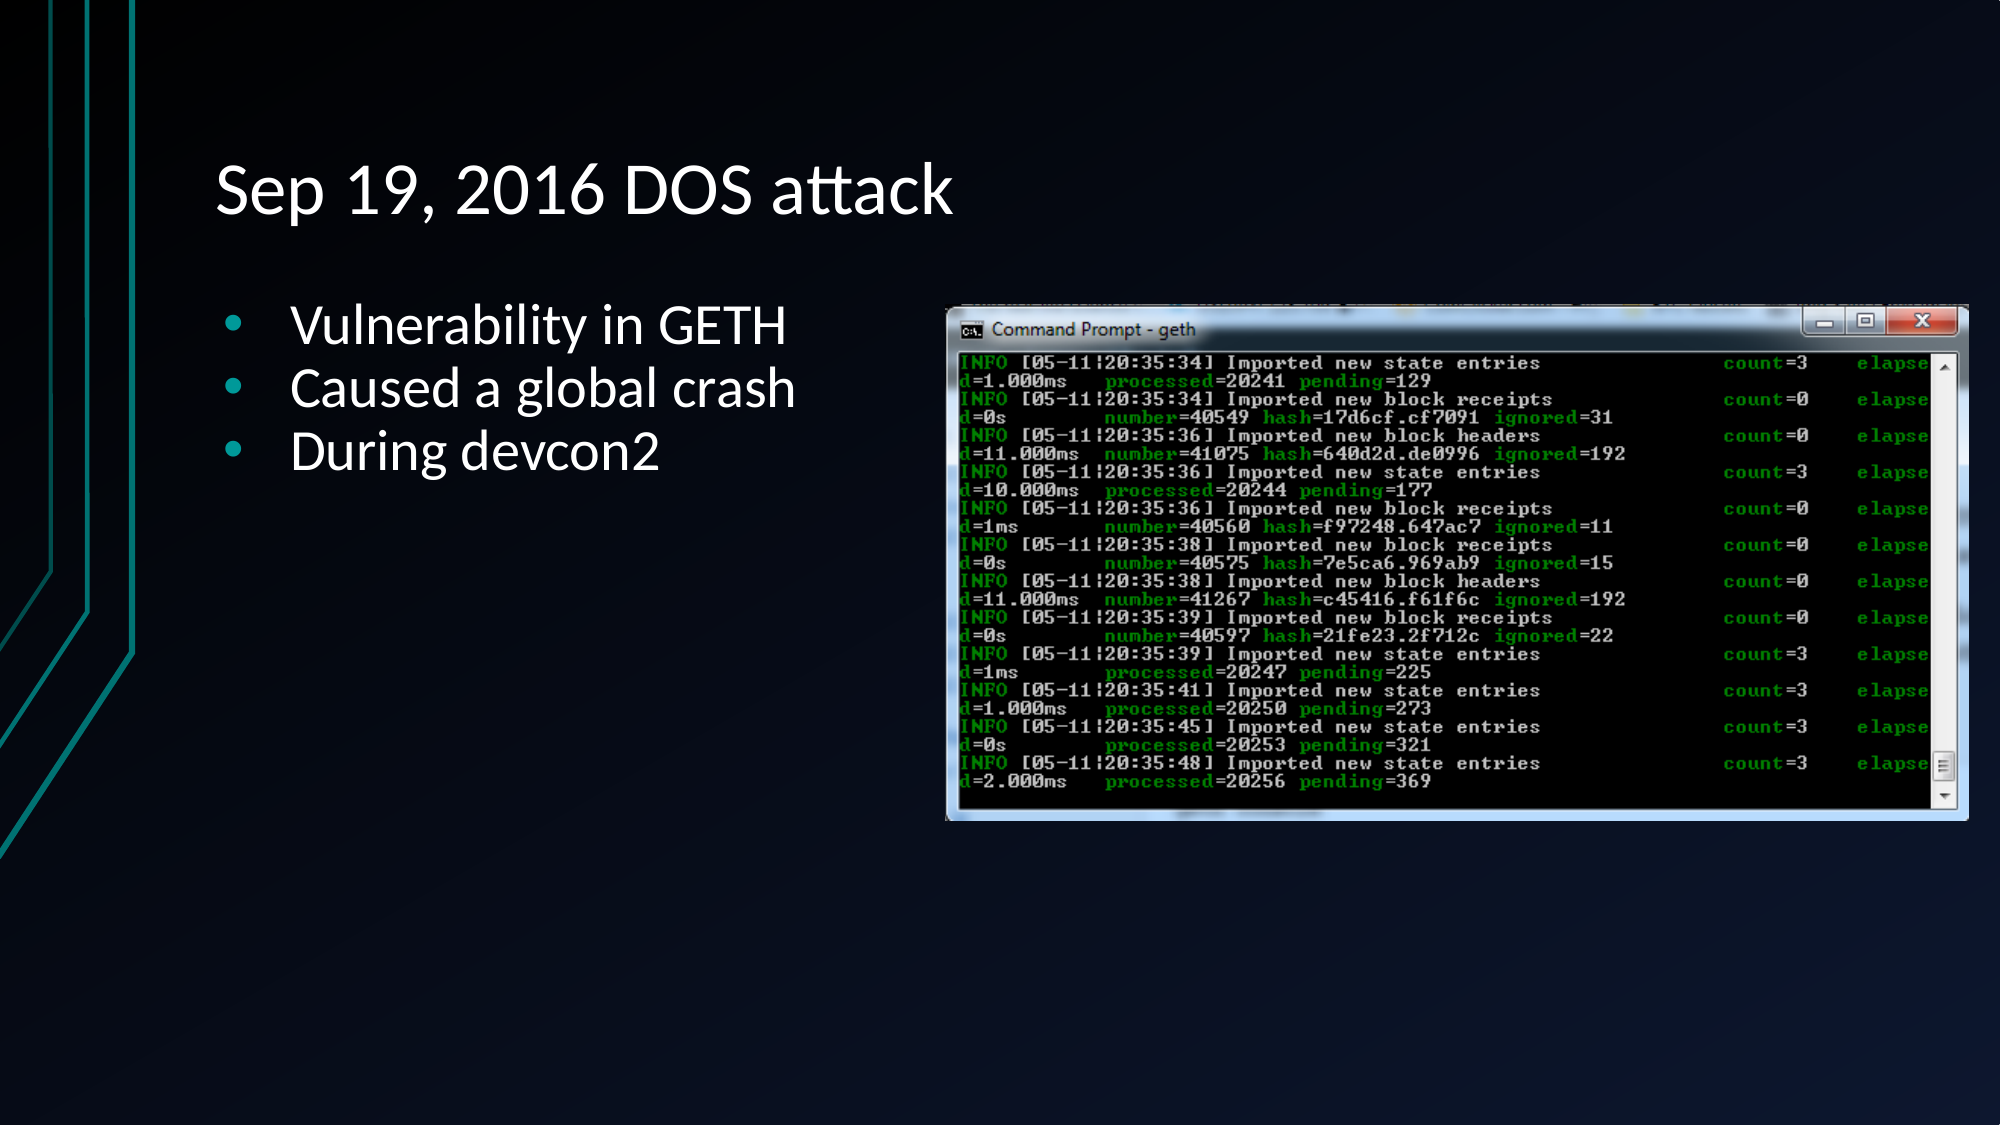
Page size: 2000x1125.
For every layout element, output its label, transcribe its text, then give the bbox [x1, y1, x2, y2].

list Vulnerability in GETH Caused a global crash During devcon2 [199, 279, 927, 1012]
title Sep 19, 2016 DOS attack [199, 45, 1900, 246]
picture [945, 303, 1969, 822]
